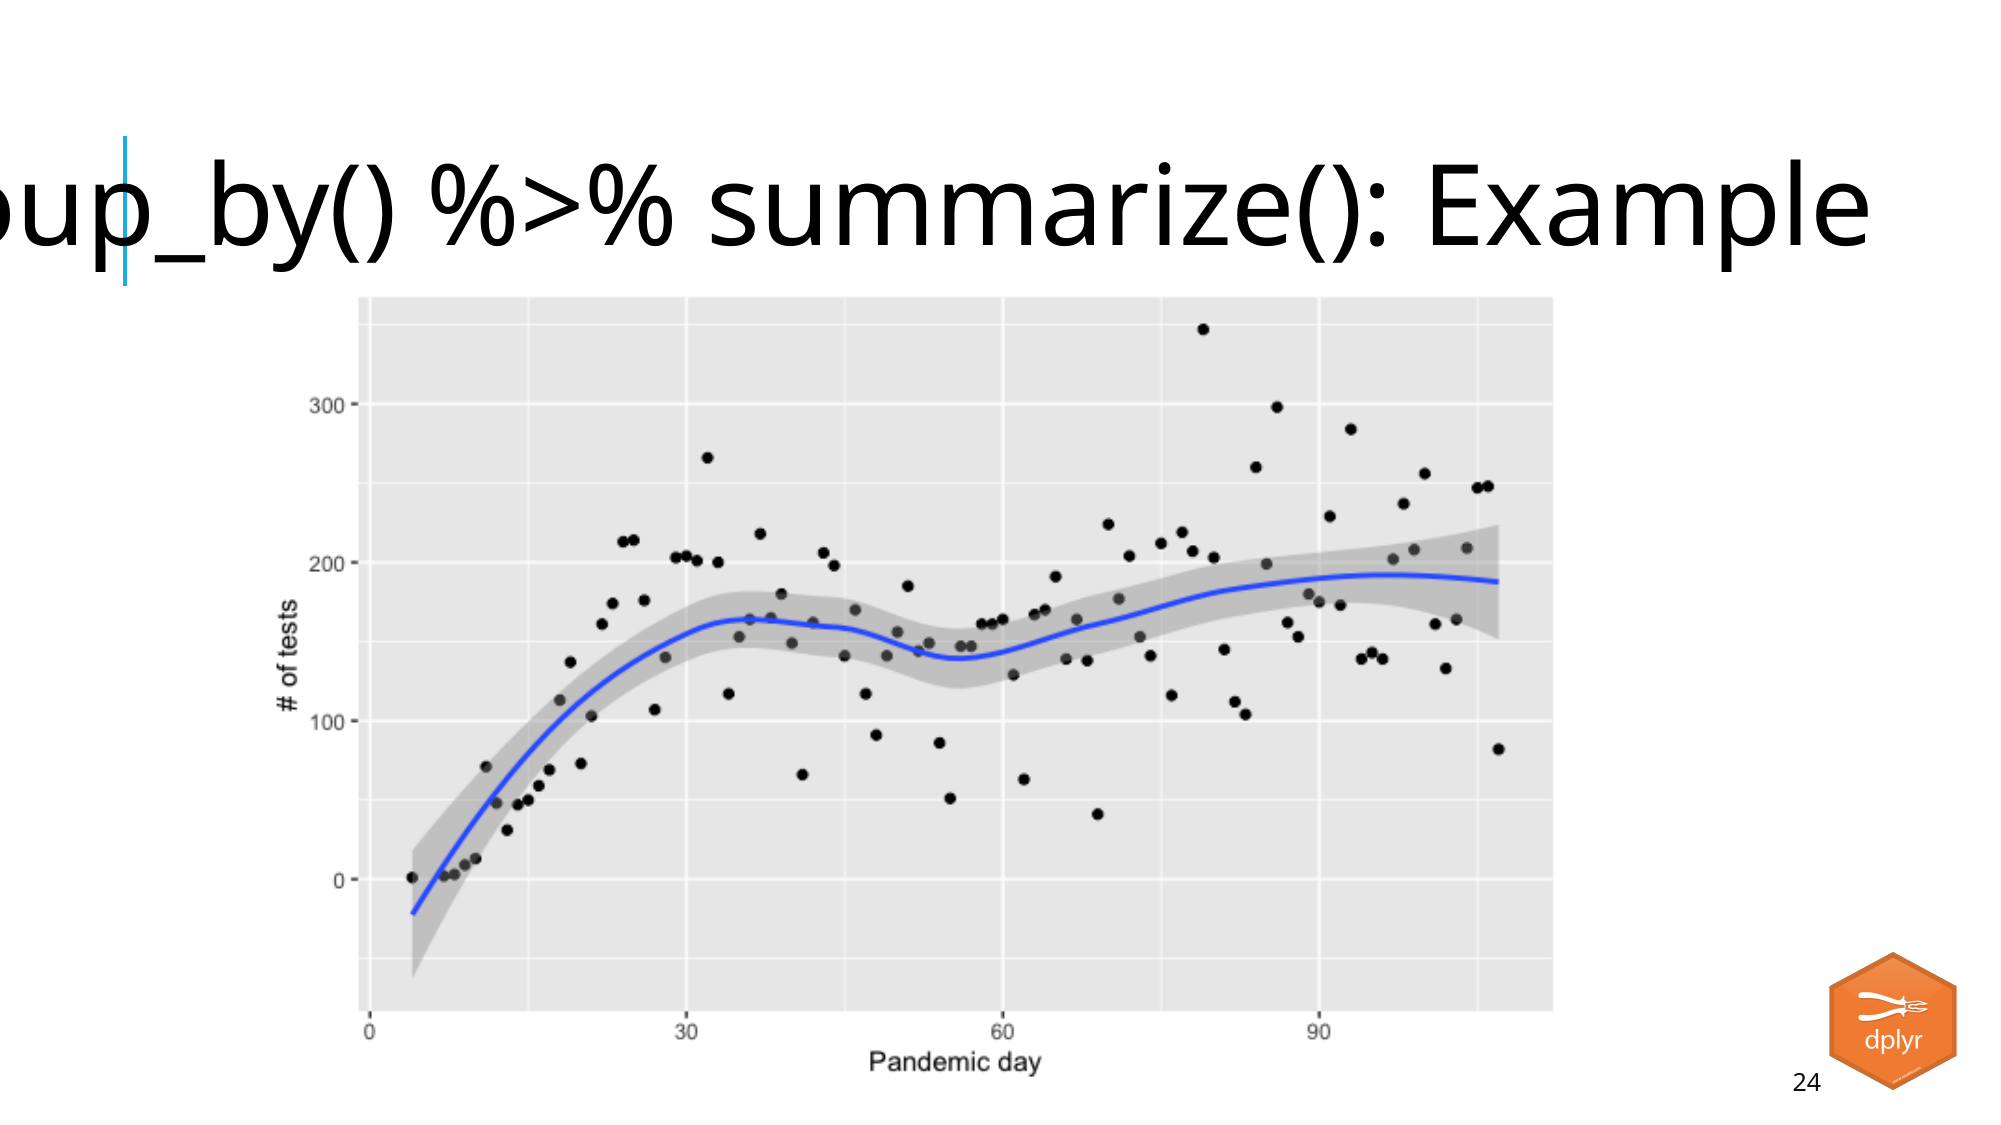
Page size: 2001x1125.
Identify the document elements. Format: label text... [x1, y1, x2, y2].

text_box group_by() %>% summarize(): Example [0, 125, 1891, 276]
text_box [1829, 952, 1957, 1090]
picture [264, 285, 1567, 1090]
slide_number 24 [1777, 1061, 1938, 1107]
